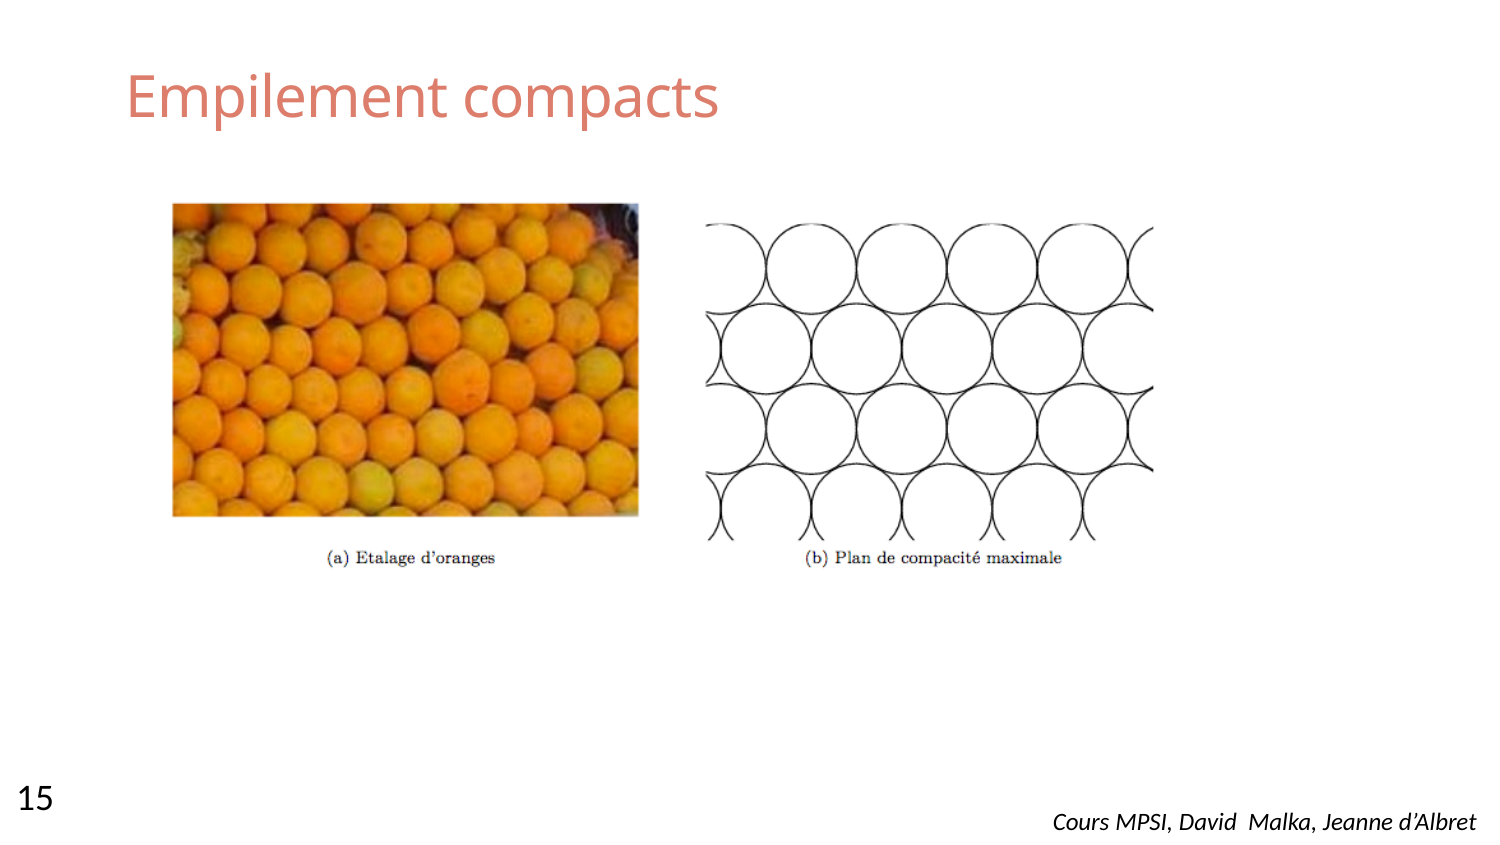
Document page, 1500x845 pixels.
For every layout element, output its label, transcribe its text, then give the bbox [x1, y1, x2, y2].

picture [162, 194, 1194, 580]
title Empilement compacts [110, 23, 1349, 138]
text_box Cours MPSI, David Malka, Jeanne d’Albret [1038, 798, 1493, 844]
